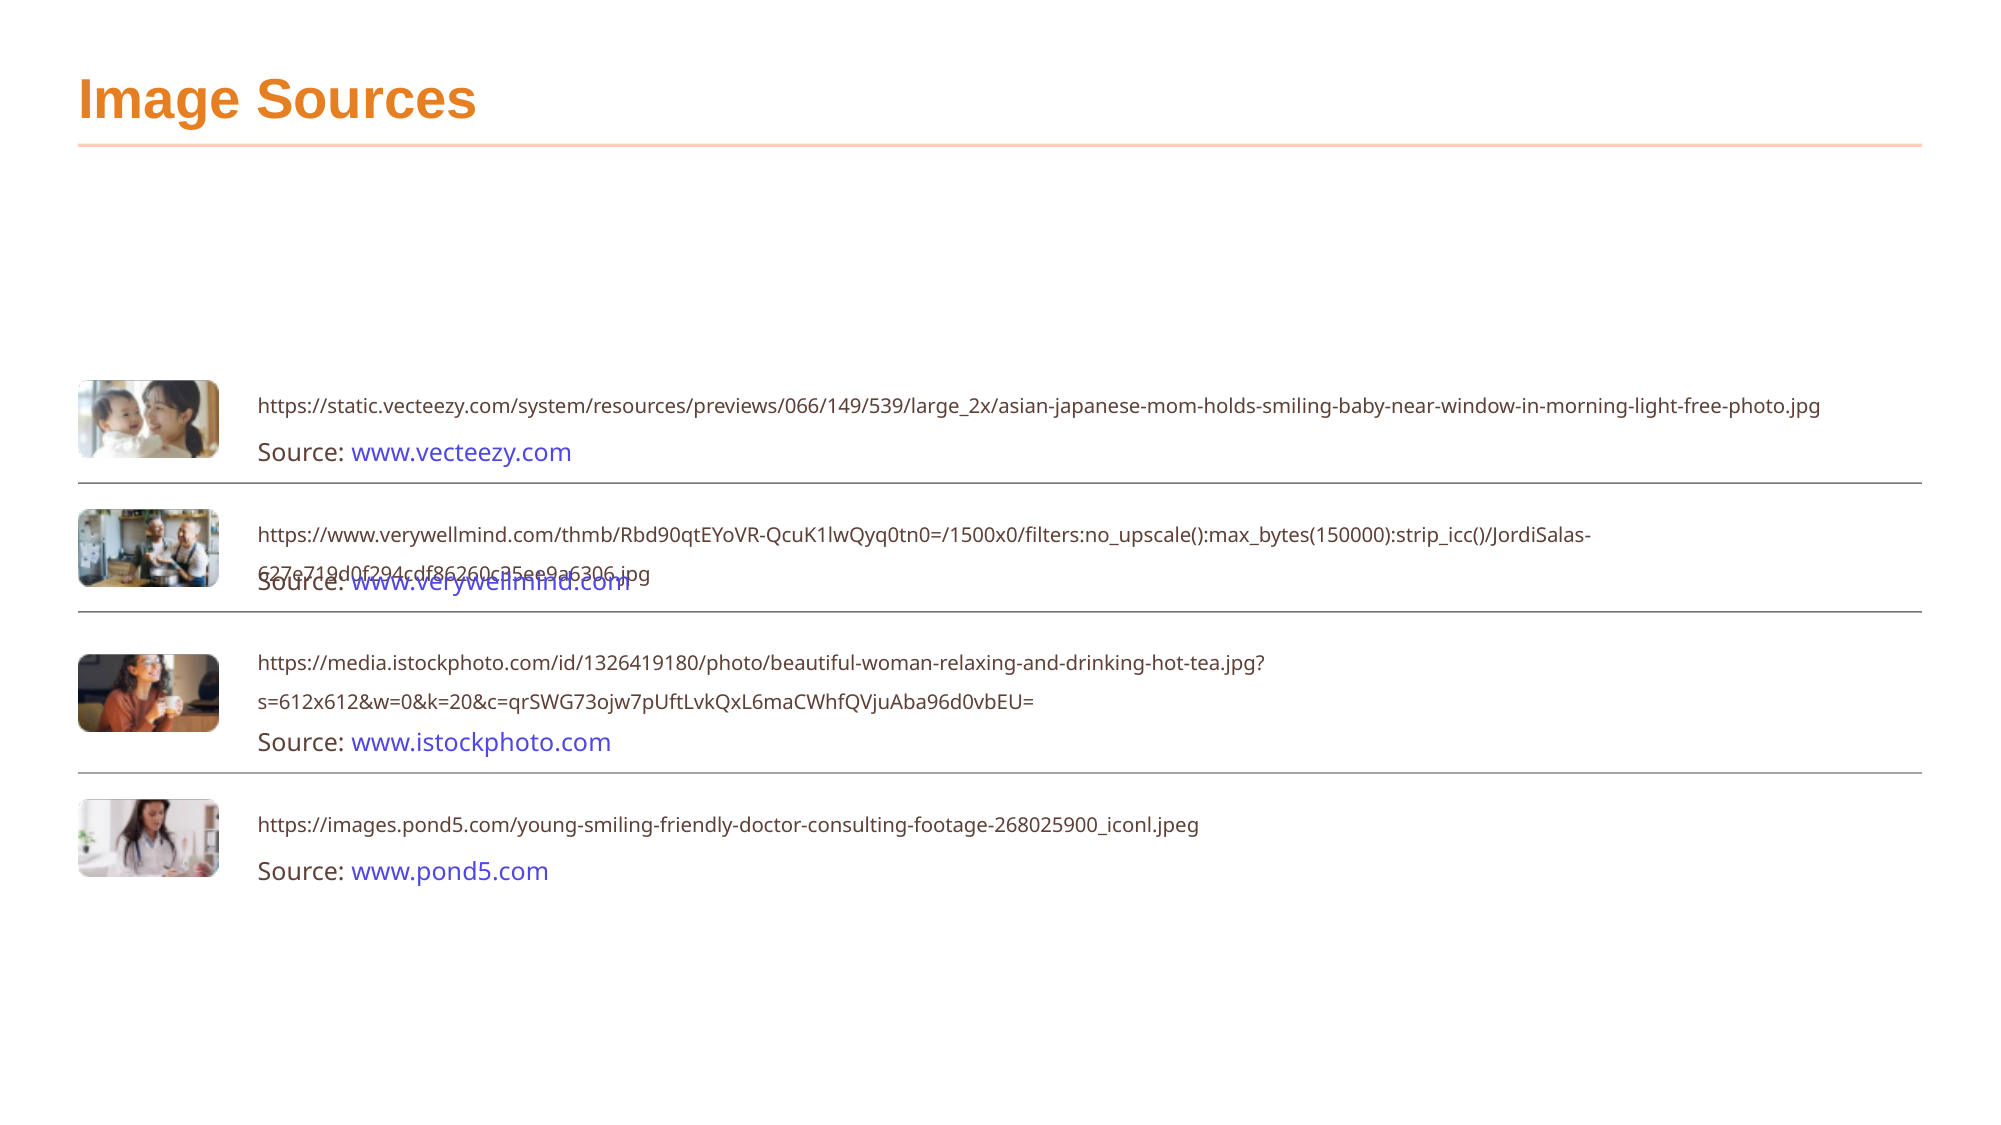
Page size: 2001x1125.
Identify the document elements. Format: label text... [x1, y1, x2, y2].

text_box https://www.verywellmind.com/thmb/Rbd90qtEYoVR-QcuK1lwQyq0tn0=/1500x0/filters:no_upscale():max_bytes(150000):strip_icc()/JordiSalas-627e719d0f294cdf86260c35ee9a6306.jpg [257, 507, 1922, 547]
picture [77, 379, 219, 459]
text_box https://images.pond5.com/young-smiling-friendly-doctor-consulting-footage-268025900_iconl.jpeg [257, 797, 1922, 837]
picture [77, 508, 219, 587]
text_box Image Sources [78, 62, 2000, 131]
text_box Source: www.verywellmind.com [257, 547, 1922, 596]
text_box Source: www.vecteezy.com [257, 418, 1922, 467]
picture [77, 653, 219, 732]
text_box Source: www.pond5.com [257, 837, 1922, 886]
text_box Source: www.istockphoto.com [257, 708, 1922, 757]
picture [77, 798, 219, 877]
text_box https://static.vecteezy.com/system/resources/previews/066/149/539/large_2x/asian-japanese-mom-holds-smiling-baby-near-window-in-morning-light-free-photo.jpg [257, 378, 1922, 418]
text_box [78, 143, 1922, 147]
text_box https://media.istockphoto.com/id/1326419180/photo/beautiful-woman-relaxing-and-drinking-hot-tea.jpg?s=612x612&w=0&k=20&c=qrSWG73ojw7pUftLvkQxL6maCWhfQVjuAba96d0vbEU= [257, 636, 1922, 708]
